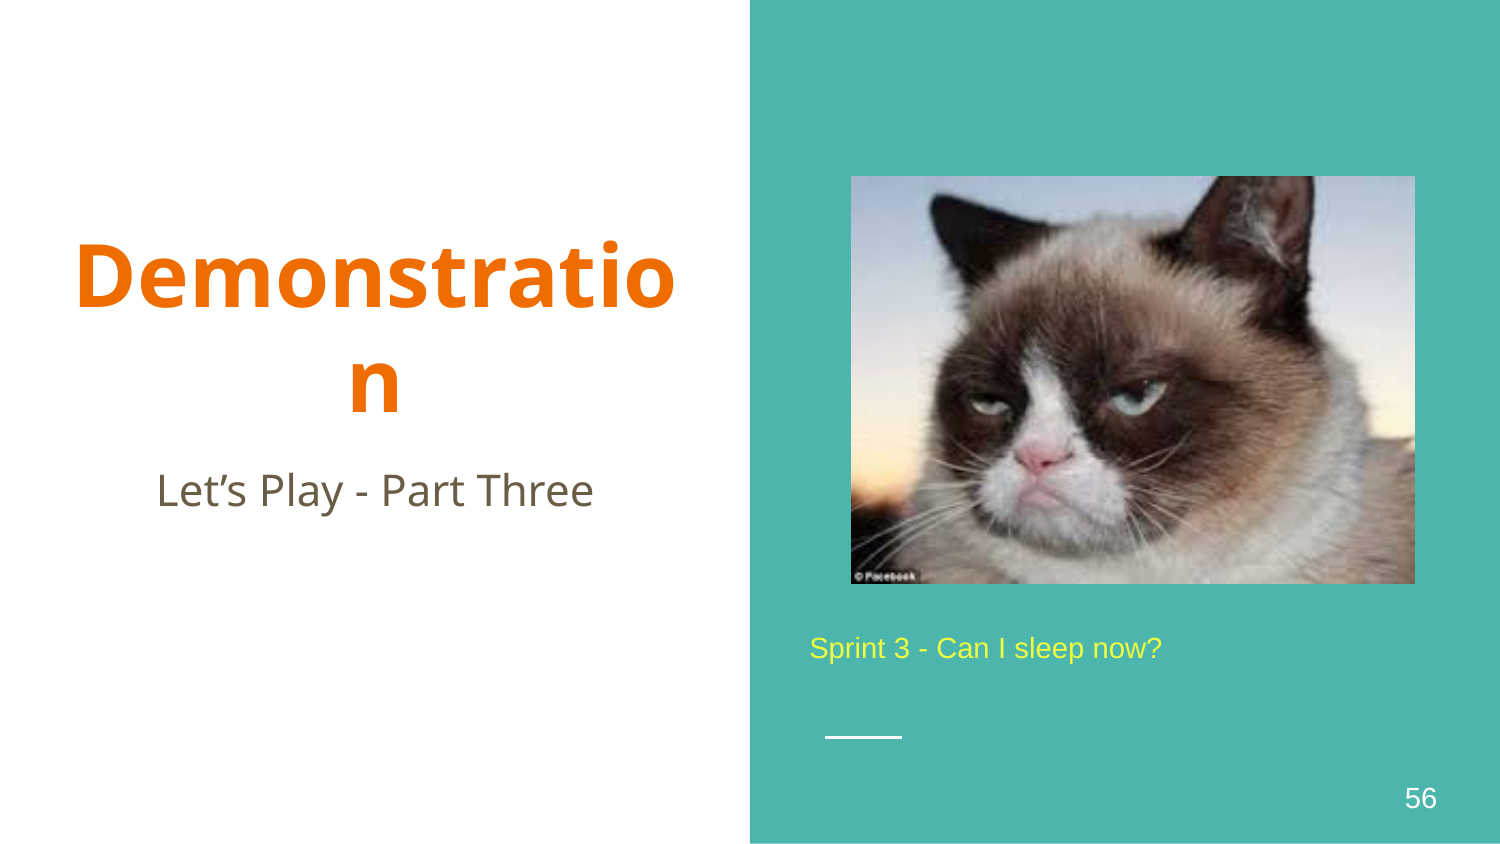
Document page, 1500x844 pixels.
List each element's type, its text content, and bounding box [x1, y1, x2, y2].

subtitle Let’s Play - Part Three [43, 447, 708, 650]
text_box Sprint 3 - Can I sleep now? [794, 614, 1459, 703]
picture [850, 175, 1416, 585]
title Demonstration [43, 170, 708, 446]
slide_number ‹#› [1389, 764, 1480, 830]
